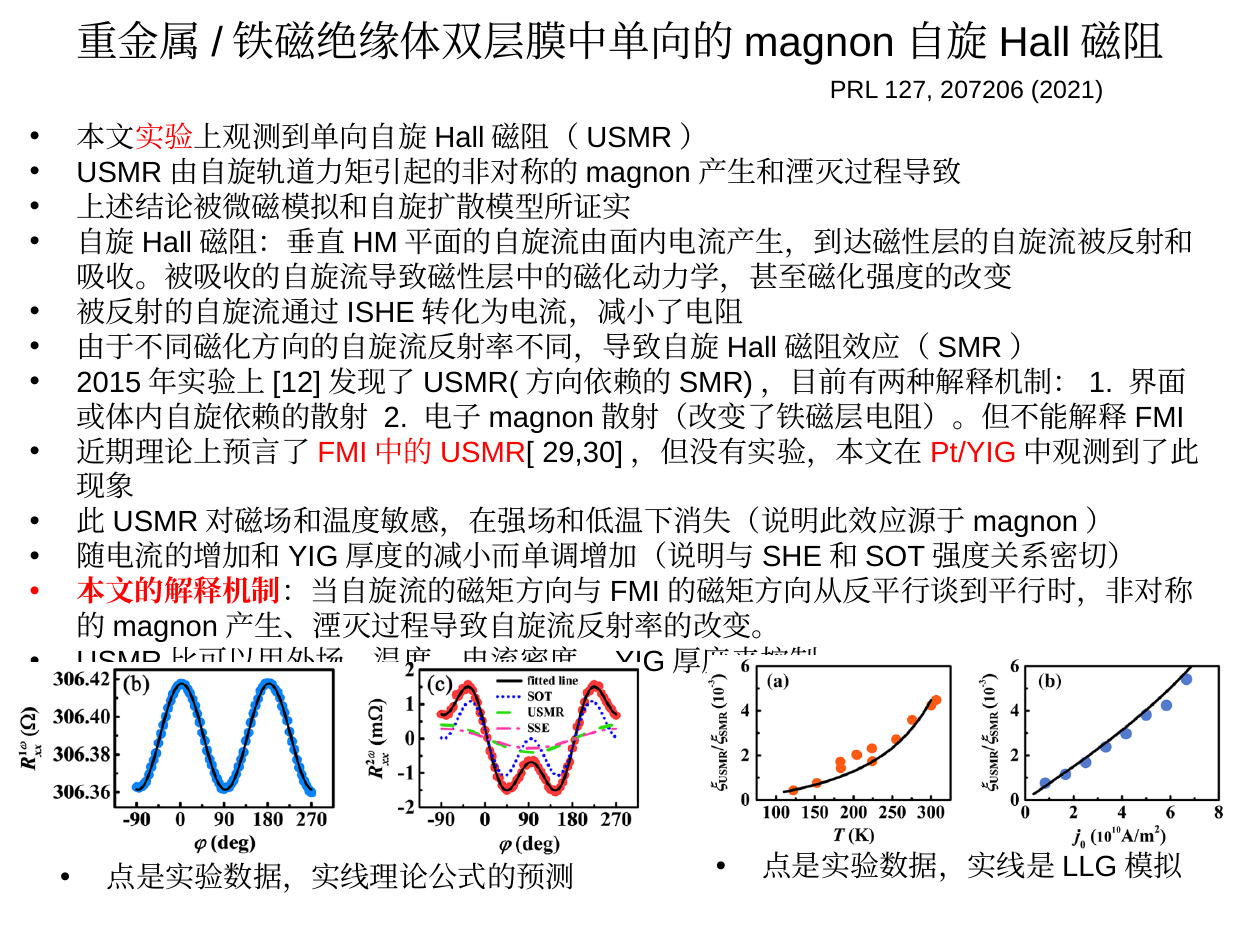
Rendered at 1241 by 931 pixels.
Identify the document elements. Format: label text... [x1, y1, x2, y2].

text_box 本文实验上观测到单向自旋Hall磁阻（USMR） USMR由自旋轨道力矩引起的非对称的magnon产生和湮灭过程导致 上述结论被微磁模拟和自旋扩散模型所证实 自旋Hall磁阻：垂直HM平面的自旋流由面内电流产生，到达磁性层的自旋流被反射和吸收。被吸收的自旋流导致磁性层中的磁化动力学，甚至磁化强度的改变 被反射的自旋流通过ISHE转化为电流，减小了电阻 由于不同磁化方向的自旋流反射率不同，导致自旋Hall磁阻效应（SMR） 2015年实验上[12]发现了USMR(方向依赖的SMR)，目前有两种解释机制：1. 界面或体内自旋依赖的散射 2. 电子magnon散射（改变了铁磁层电阻）。但不能解释FMI 近期理论上预言了FMI中的USMR[ 29,30]，但没有实验，本文在Pt/YIG中观测到了此现象 此USMR对磁场和温度敏感，在强场和低温下消失（说明此效应源于magnon） 随电流的增加和YIG厚度的减小而单调增加（说明与SHE和SOT强度关系密切） 本文的解释机制：当自旋流的磁矩方向与FMI的磁矩方向从反平行谈到平行时，非对称的magnon产生、湮灭过程导致自旋流反射率的改变。 USMR比可以用外场，温度，电流密度，YIG厚度来控制 [14, 110, 1226, 685]
text_box PRL 127, 207206 (2021) [814, 65, 1160, 111]
text_box 点是实验数据，实线理论公式的预测 [45, 866, 590, 901]
picture [14, 662, 645, 859]
picture [707, 655, 1226, 852]
text_box 点是实验数据，实线是LLG模拟 [700, 840, 1198, 891]
text_box 重金属/铁磁绝缘体双层膜中单向的magnon自旋Hall磁阻 [61, 7, 1179, 73]
